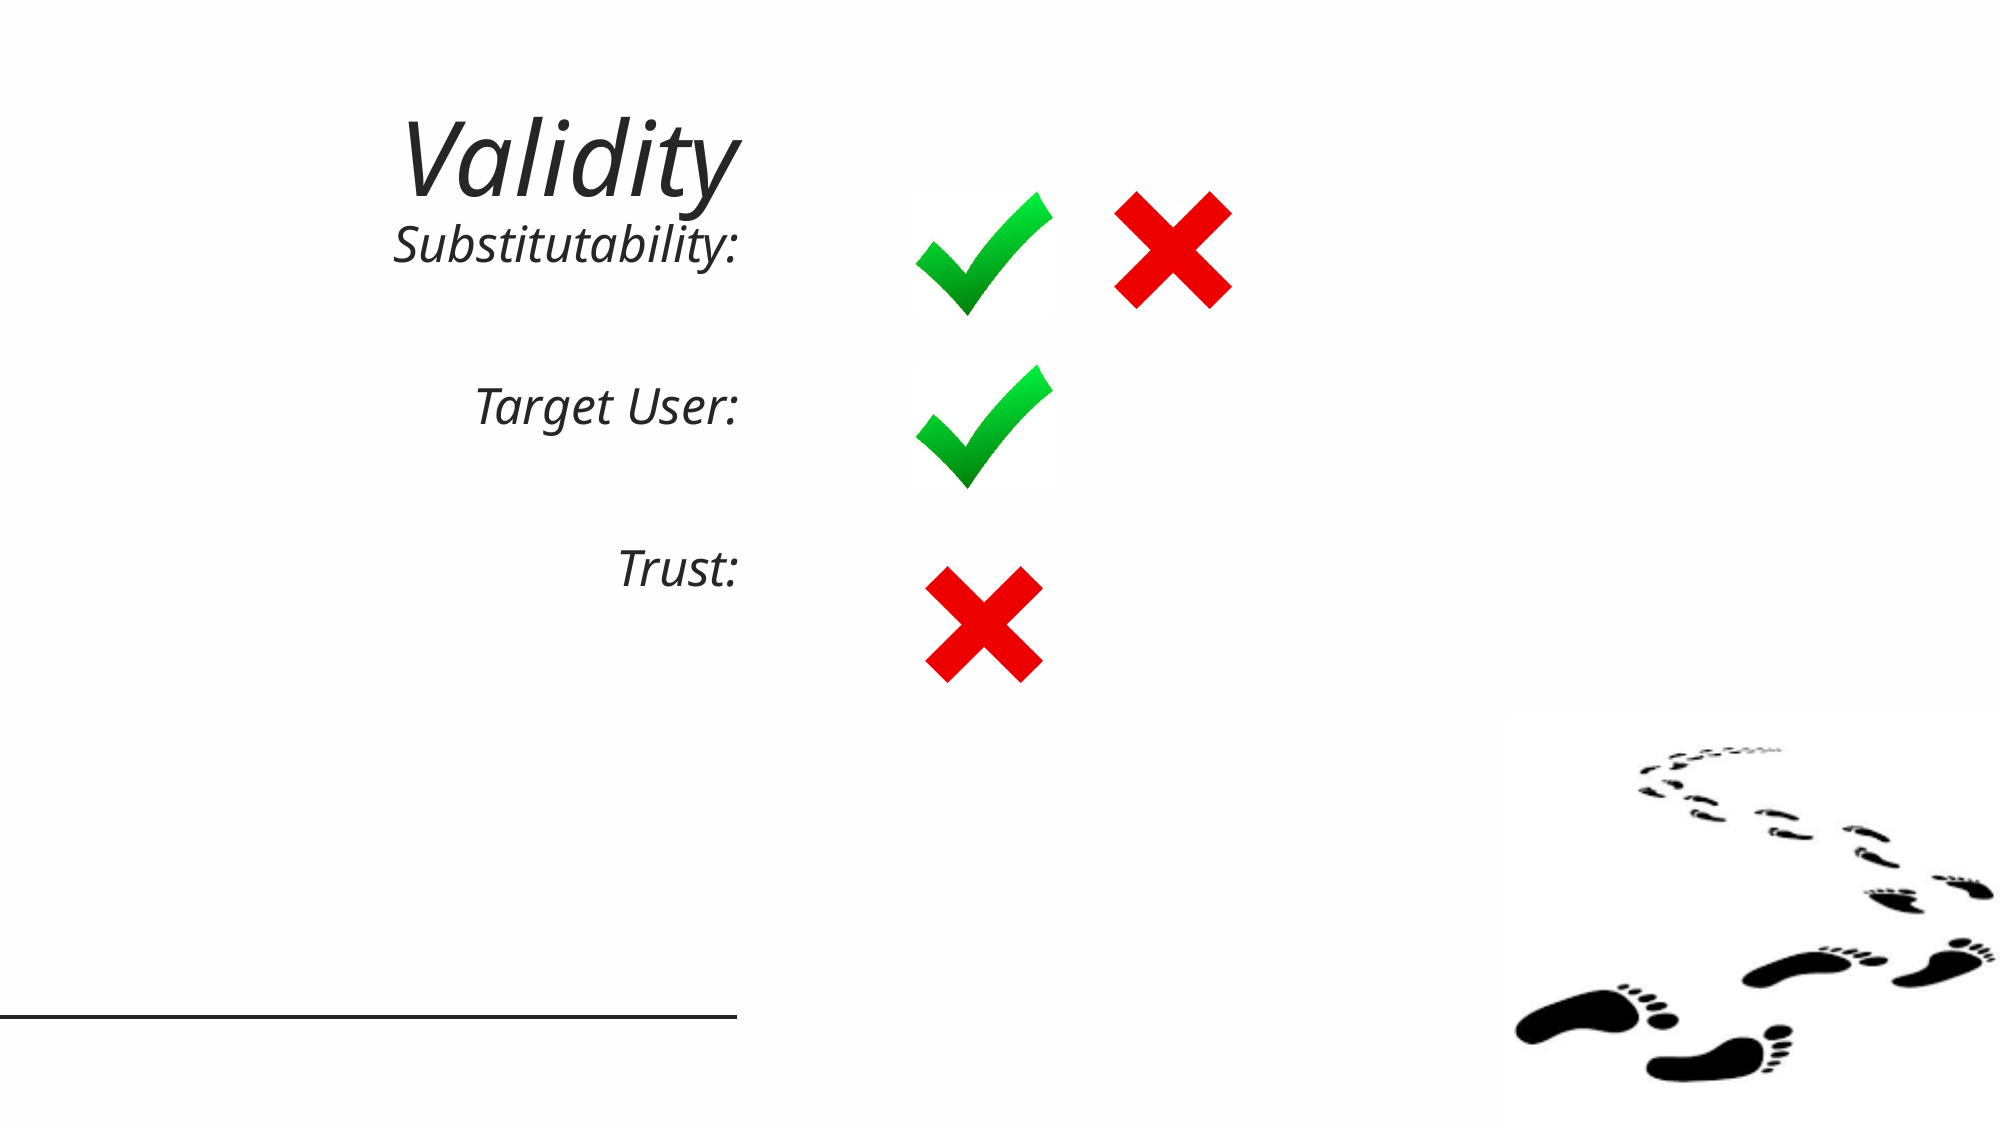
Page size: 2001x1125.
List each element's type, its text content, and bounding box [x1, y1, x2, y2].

picture [1114, 191, 1232, 309]
picture [914, 364, 1054, 490]
title Validity Substitutability: Target User: Trust: [125, 91, 754, 905]
picture [914, 191, 1054, 316]
title [891, 91, 1520, 905]
picture [1506, 714, 2000, 1125]
picture [925, 566, 1043, 684]
